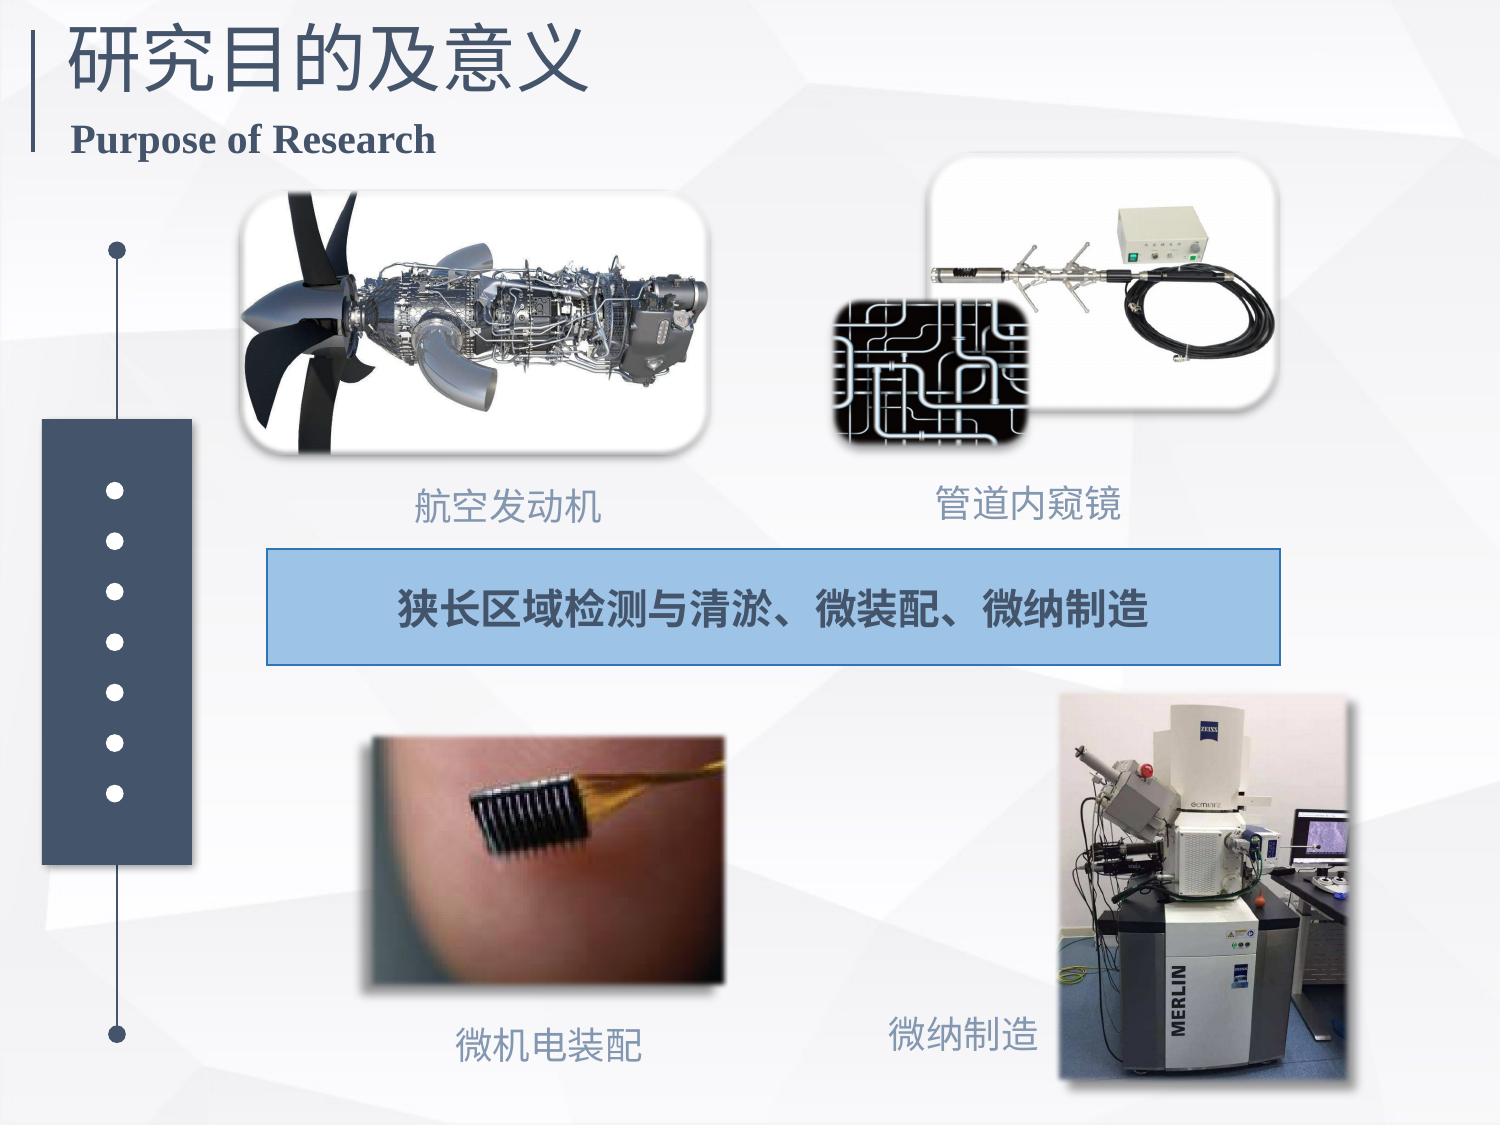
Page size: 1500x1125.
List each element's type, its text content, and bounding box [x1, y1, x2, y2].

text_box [41, 241, 192, 1044]
text_box 微纳制造 [873, 1003, 1054, 1064]
text_box [839, 301, 1024, 439]
text_box 管道内窥镜 [919, 472, 1138, 532]
text_box 狭长区域检测与清淤、微装配、微纳制造 [266, 551, 1280, 665]
text_box 航空发动机 [399, 475, 617, 536]
text_box 微机电装配 [439, 1014, 658, 1075]
text_box [934, 159, 1272, 405]
picture [0, 0, 1500, 1125]
text_box [266, 548, 1281, 666]
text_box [32, 4, 609, 170]
text_box [246, 197, 703, 449]
